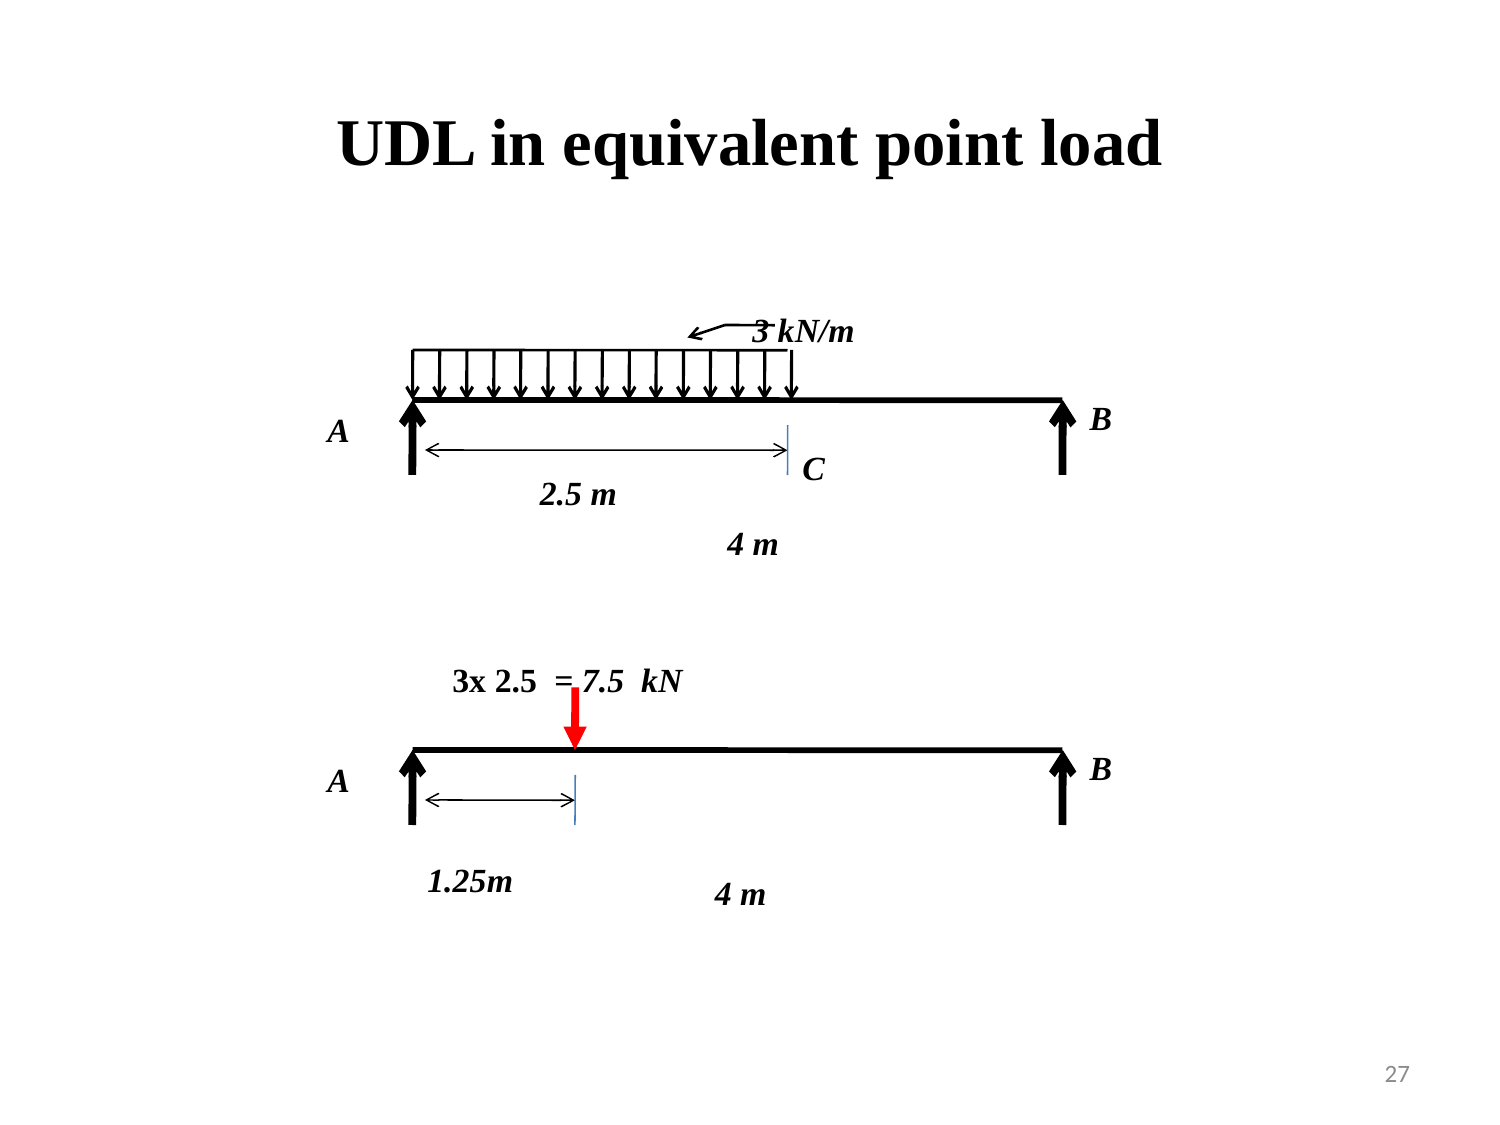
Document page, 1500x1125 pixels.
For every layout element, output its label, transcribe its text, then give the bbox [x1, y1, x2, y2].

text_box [312, 612, 1138, 888]
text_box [312, 262, 1138, 538]
title UDL in equivalent point load [75, 45, 1425, 233]
slide_number 27 [1074, 1042, 1425, 1103]
